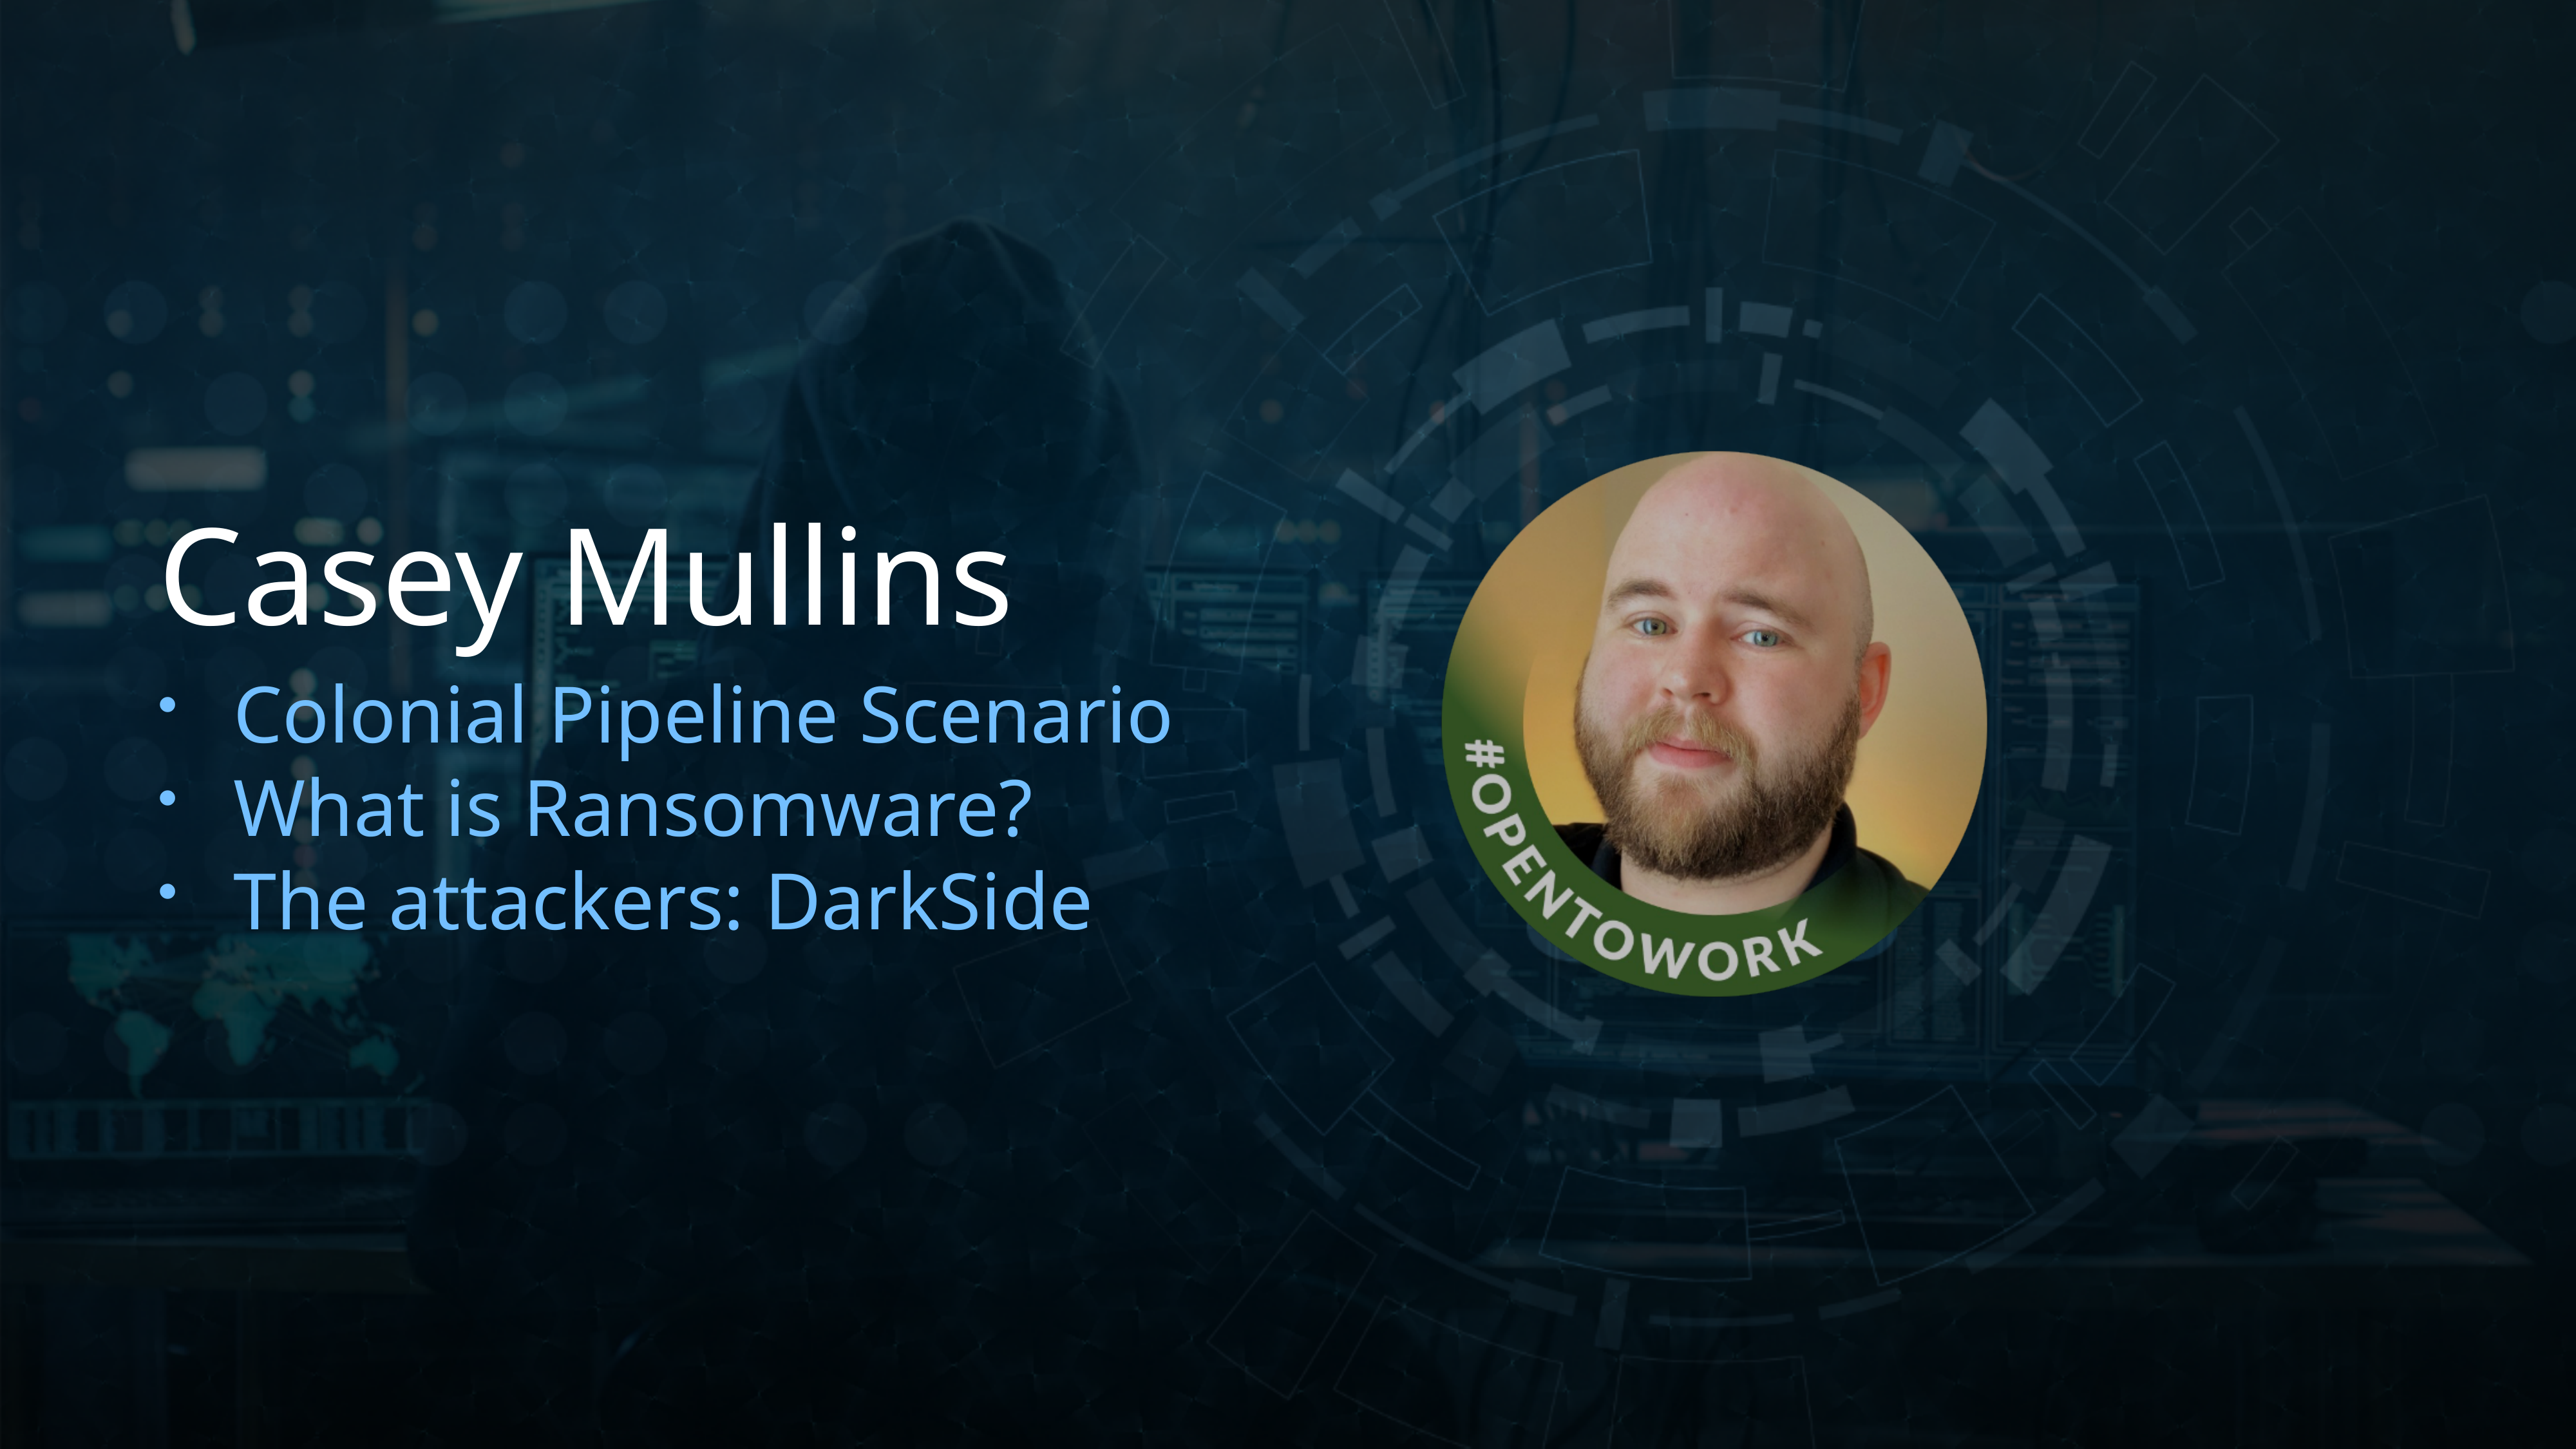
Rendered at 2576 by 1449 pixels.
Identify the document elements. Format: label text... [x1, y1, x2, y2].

list Colonial Pipeline Scenario What is Ransomware? The attackers: DarkSide [149, 657, 1374, 966]
title Casey Mullins [149, 482, 1374, 657]
picture [0, 0, 2576, 1449]
